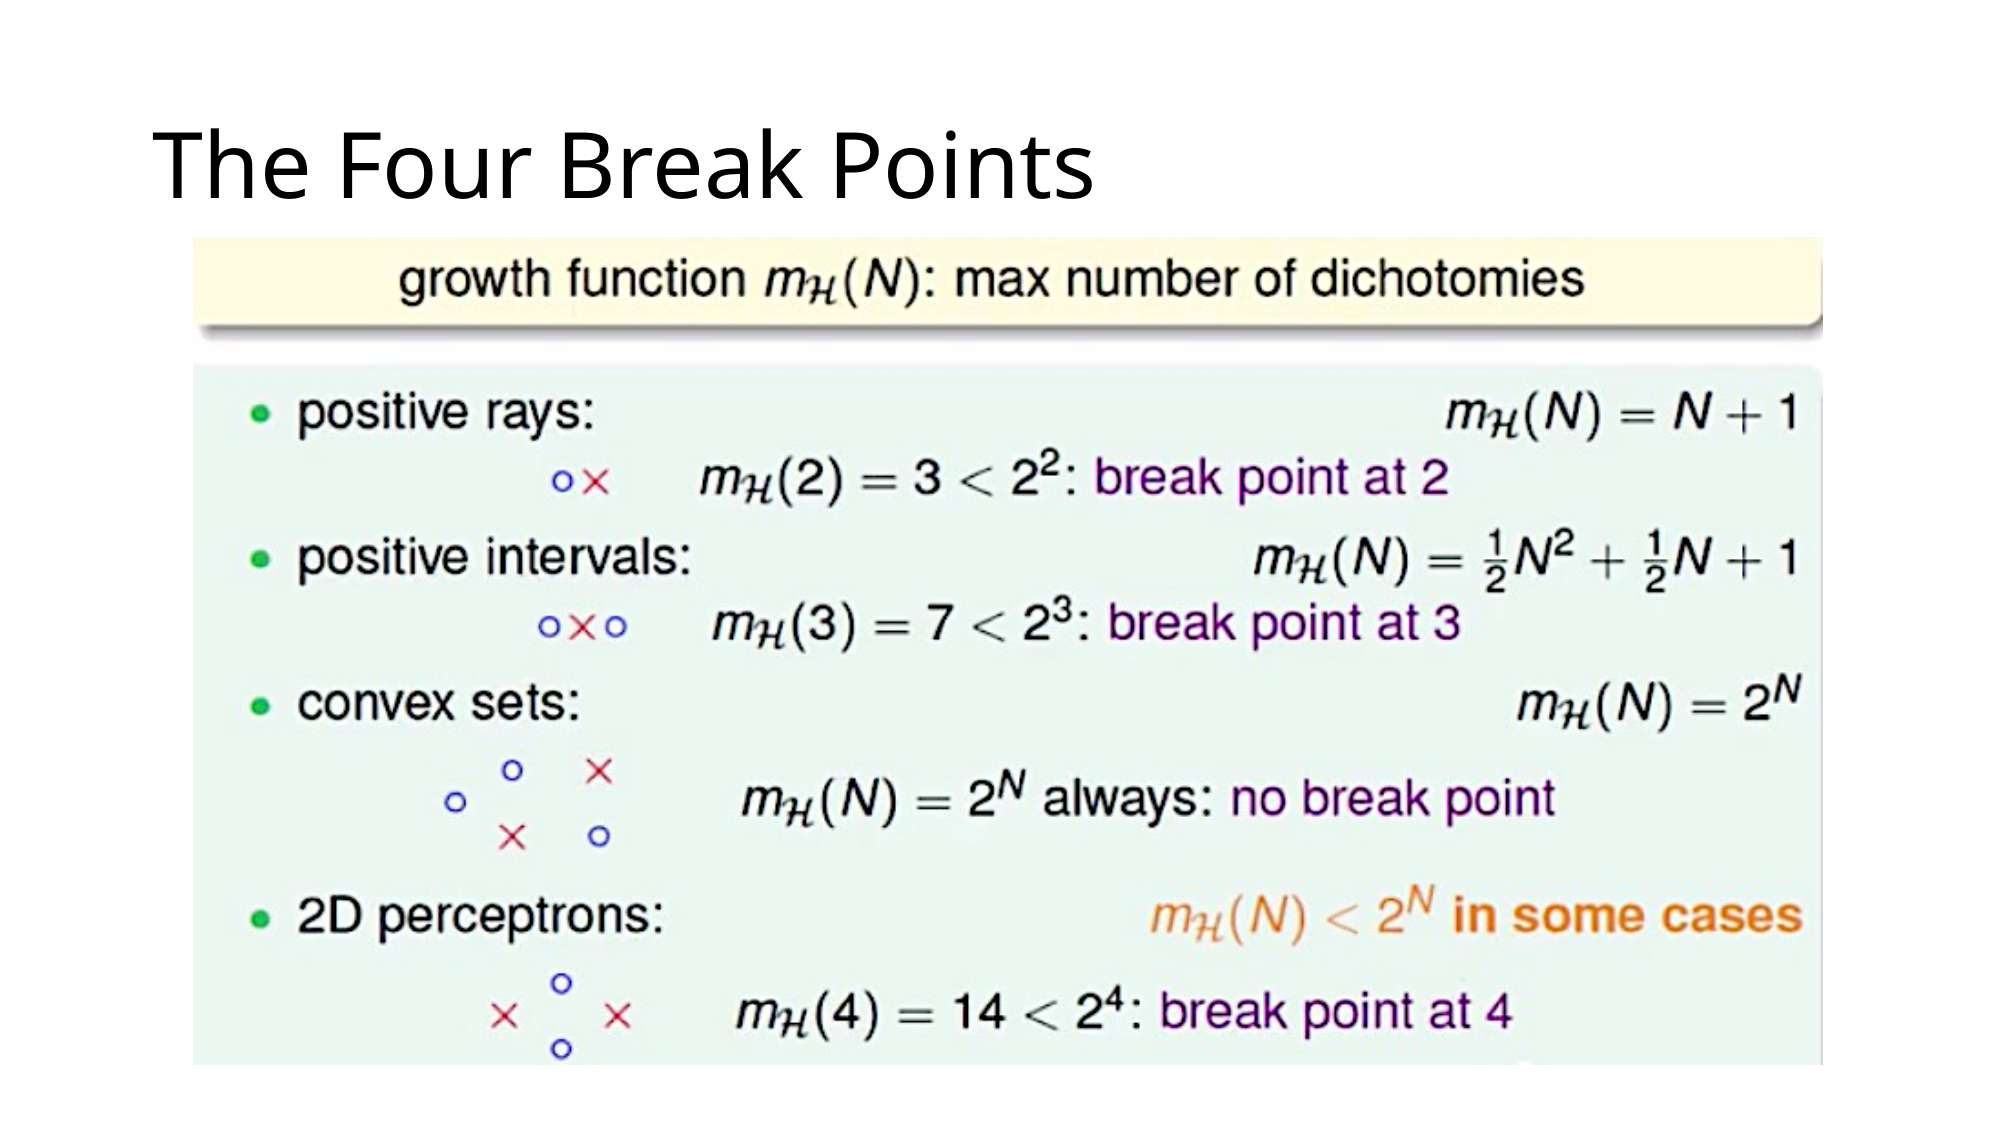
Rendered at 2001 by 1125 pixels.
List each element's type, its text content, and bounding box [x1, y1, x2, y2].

picture [193, 237, 1823, 1065]
title The Four Break Points [137, 59, 1863, 278]
